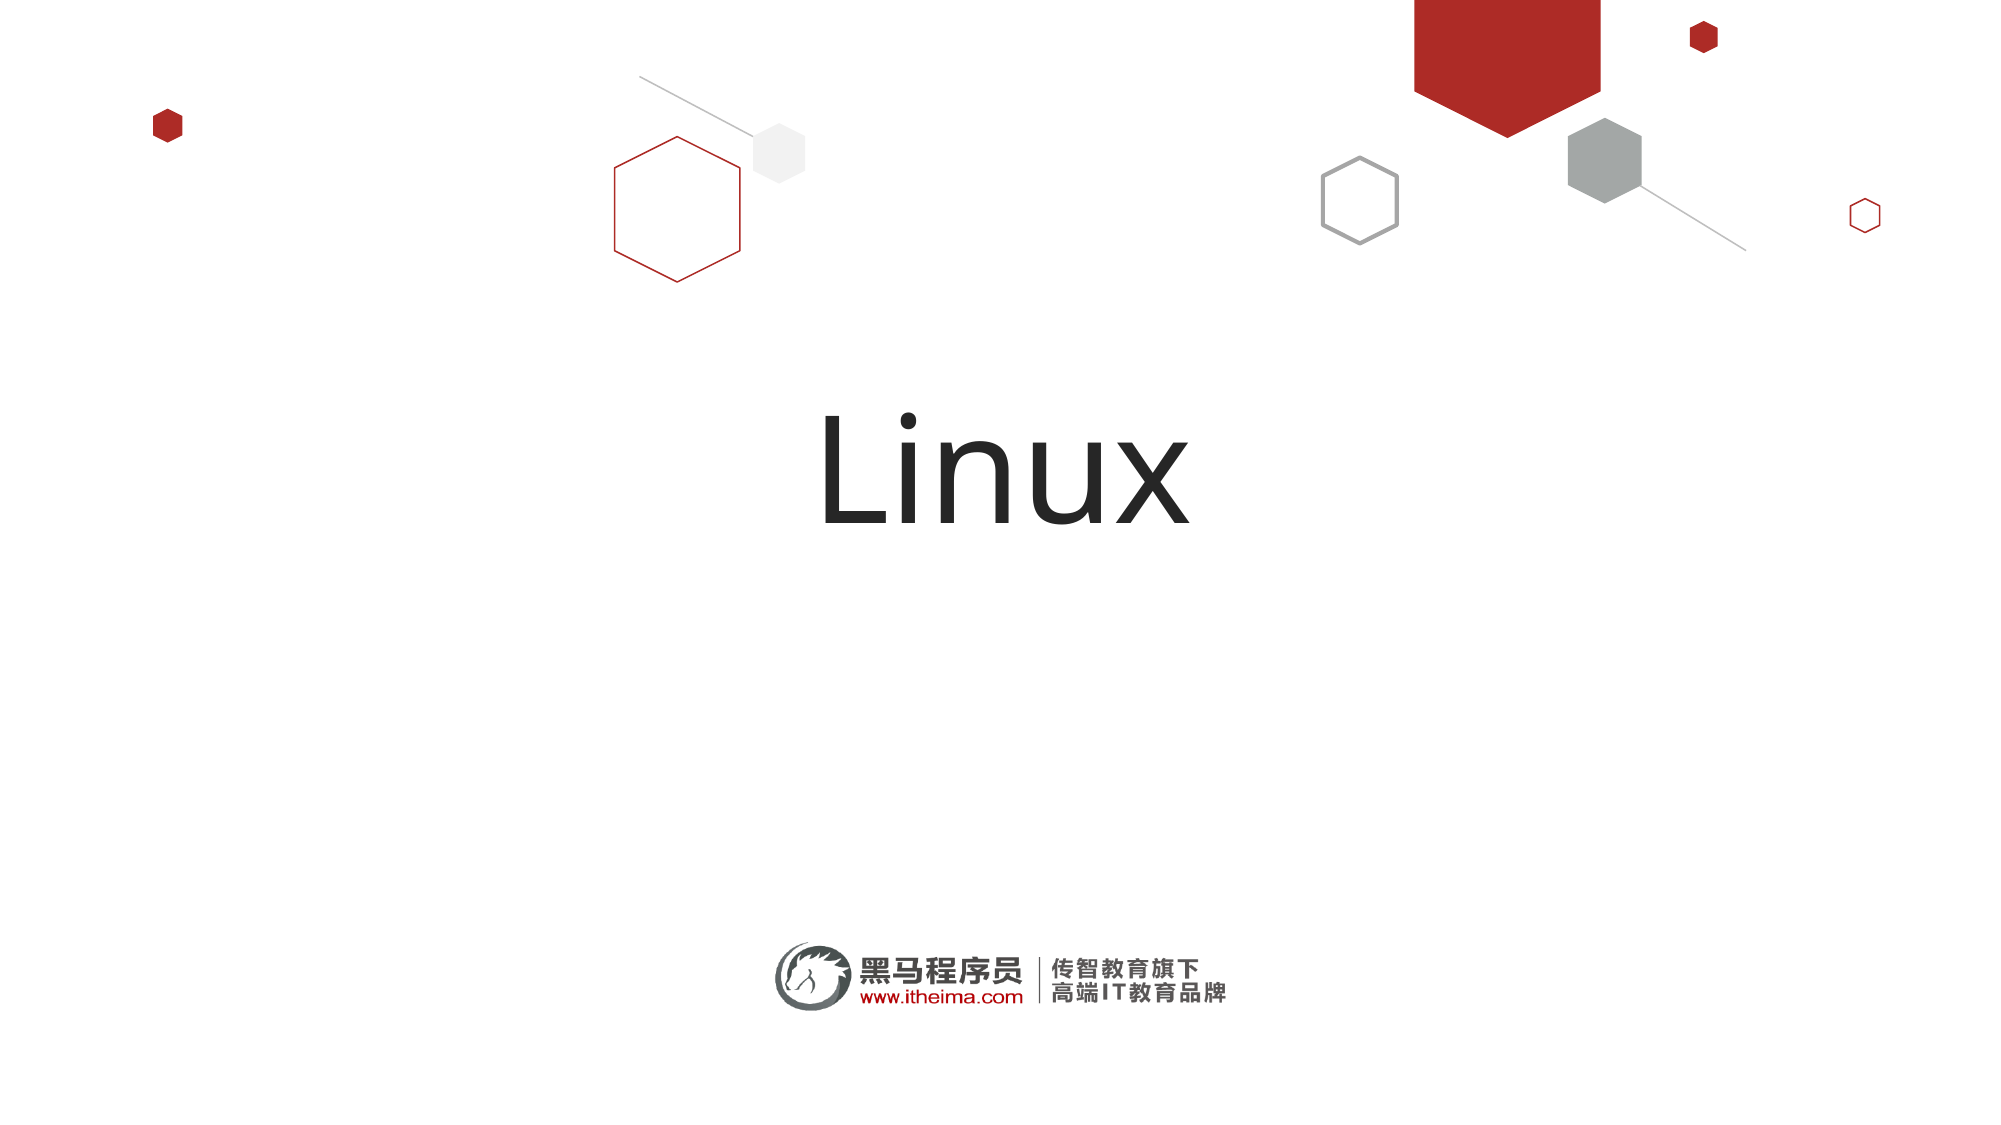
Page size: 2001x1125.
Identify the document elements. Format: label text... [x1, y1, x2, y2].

title Linux [137, 368, 1867, 559]
picture [774, 939, 1226, 1013]
